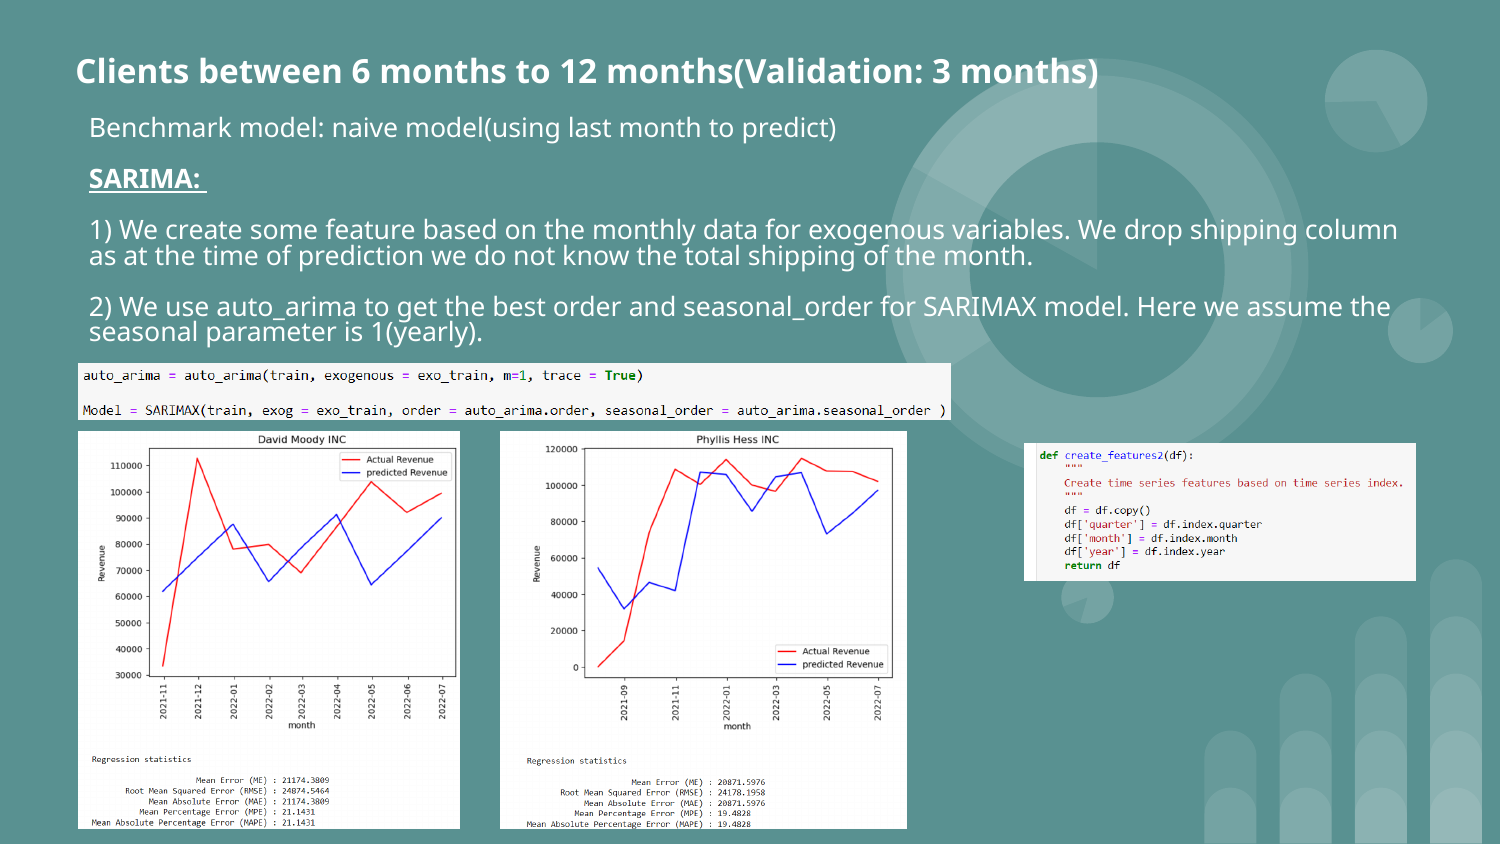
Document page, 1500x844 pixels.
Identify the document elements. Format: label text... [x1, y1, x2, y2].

picture [1023, 443, 1416, 581]
picture [78, 363, 951, 420]
picture [78, 431, 460, 829]
picture [499, 431, 907, 829]
title Clients between 6 months to 12 months(Validation: 3 months) [60, 0, 1123, 224]
subtitle Benchmark model: naive model(using last month to predict) SARIMA: 1) We create some feature based on the monthly data for exogenous variables. We drop shipping column as at the time of prediction we do not know the total shipping of the month. 2) We use auto_arima to get the best order and seasonal_order for SARIMAX model. Here we assume the seasonal parameter is 1(yearly). [73, 102, 1416, 347]
